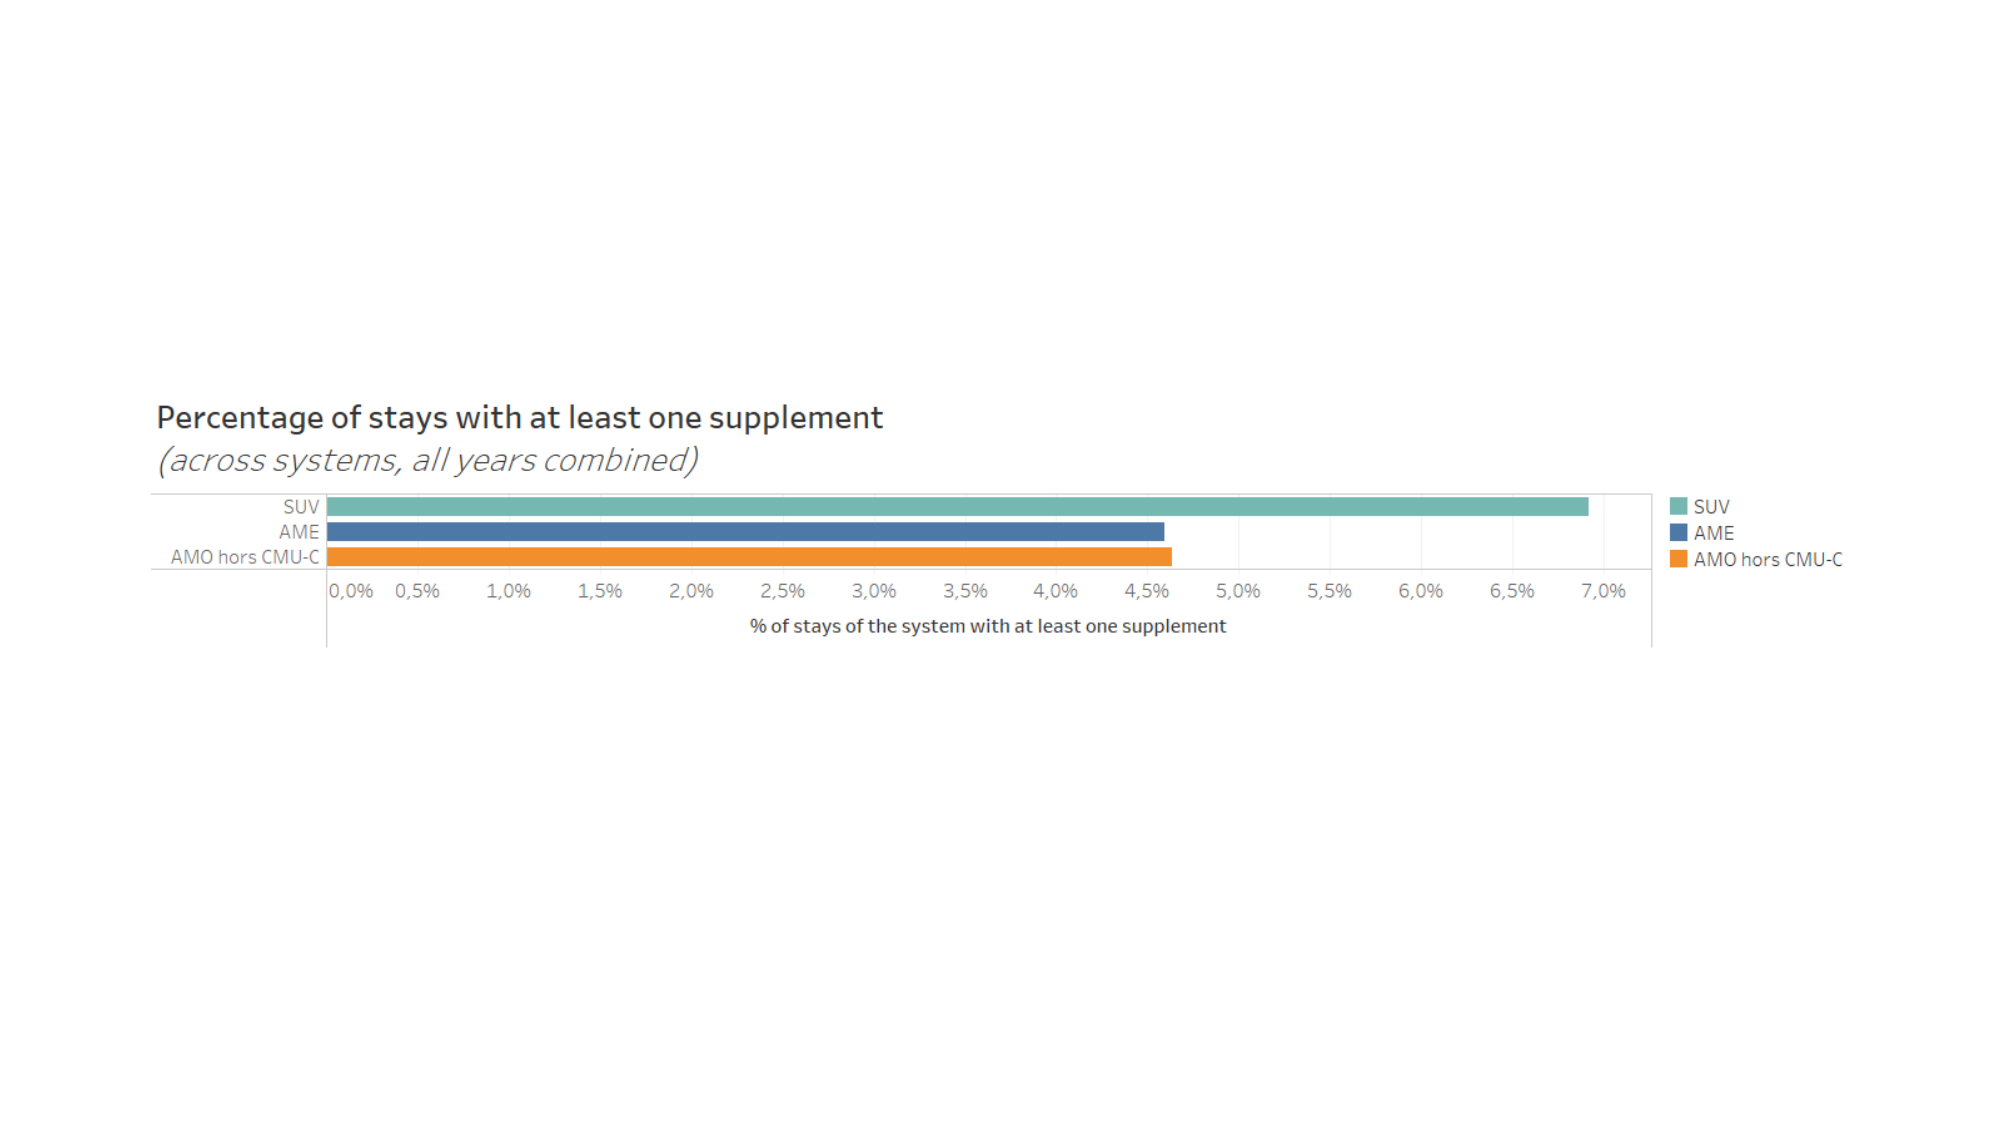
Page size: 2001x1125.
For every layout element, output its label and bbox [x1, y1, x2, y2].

picture [151, 387, 1849, 649]
